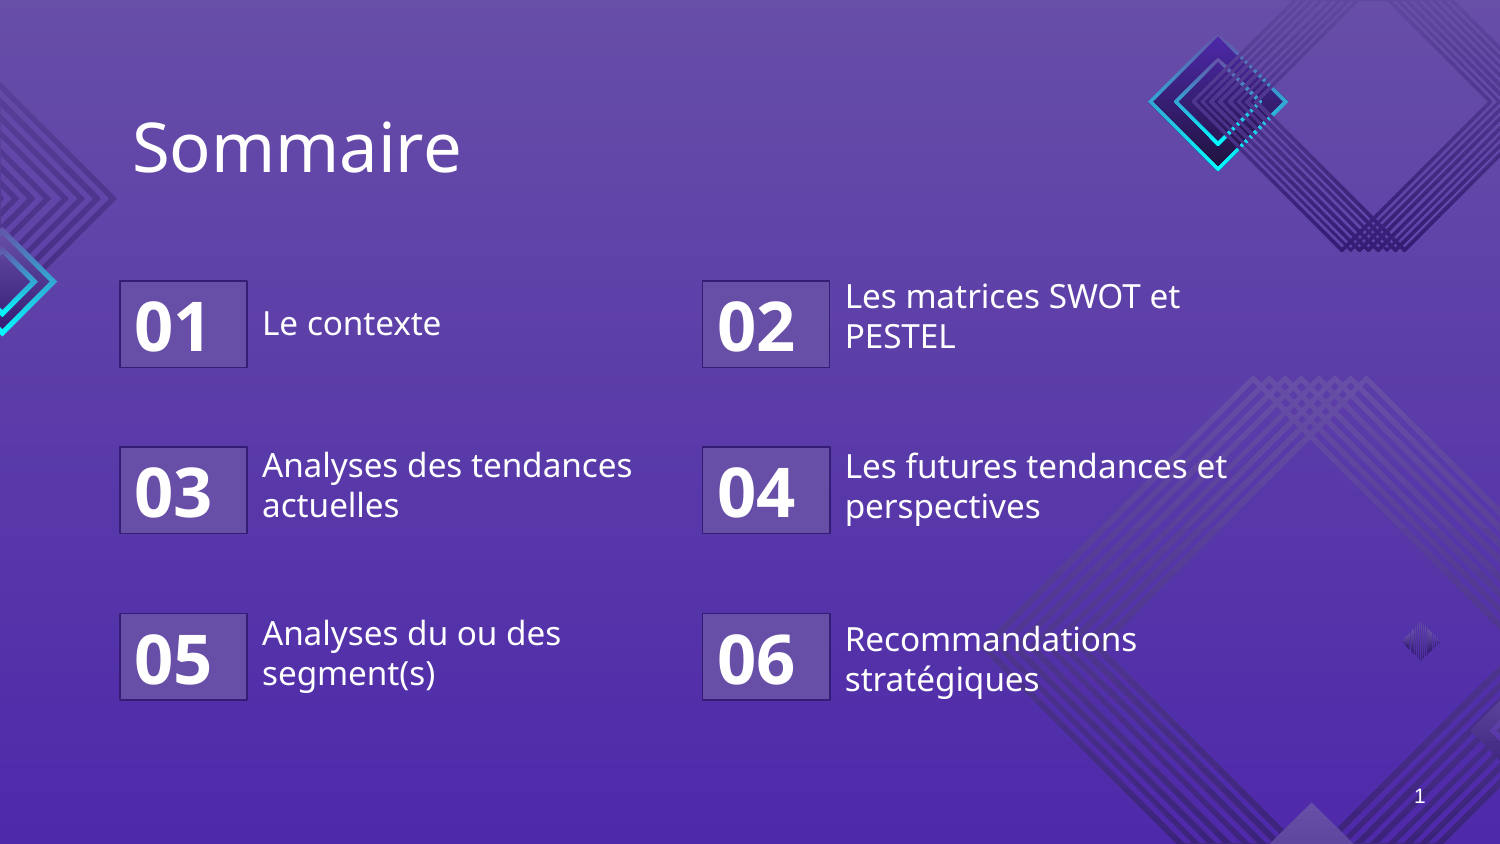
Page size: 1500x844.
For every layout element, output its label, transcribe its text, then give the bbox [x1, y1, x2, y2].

text_box Analyses du ou des segment(s) [247, 599, 688, 707]
title Le contexte [247, 271, 670, 358]
title Les matrices SWOT et PESTEL [829, 283, 1253, 371]
text_box 1 [1399, 775, 1448, 844]
text_box 05 [119, 613, 248, 700]
title Sommaire [116, 88, 1377, 183]
text_box 06 [702, 613, 830, 700]
title Analyses des tendances actuelles [247, 421, 688, 540]
title 01 [119, 280, 248, 368]
title Les futures tendances et perspectives [829, 433, 1253, 541]
title 03 [119, 446, 248, 534]
text_box Recommandations stratégiques [829, 606, 1253, 714]
title 04 [702, 446, 831, 534]
title 02 [702, 280, 830, 368]
